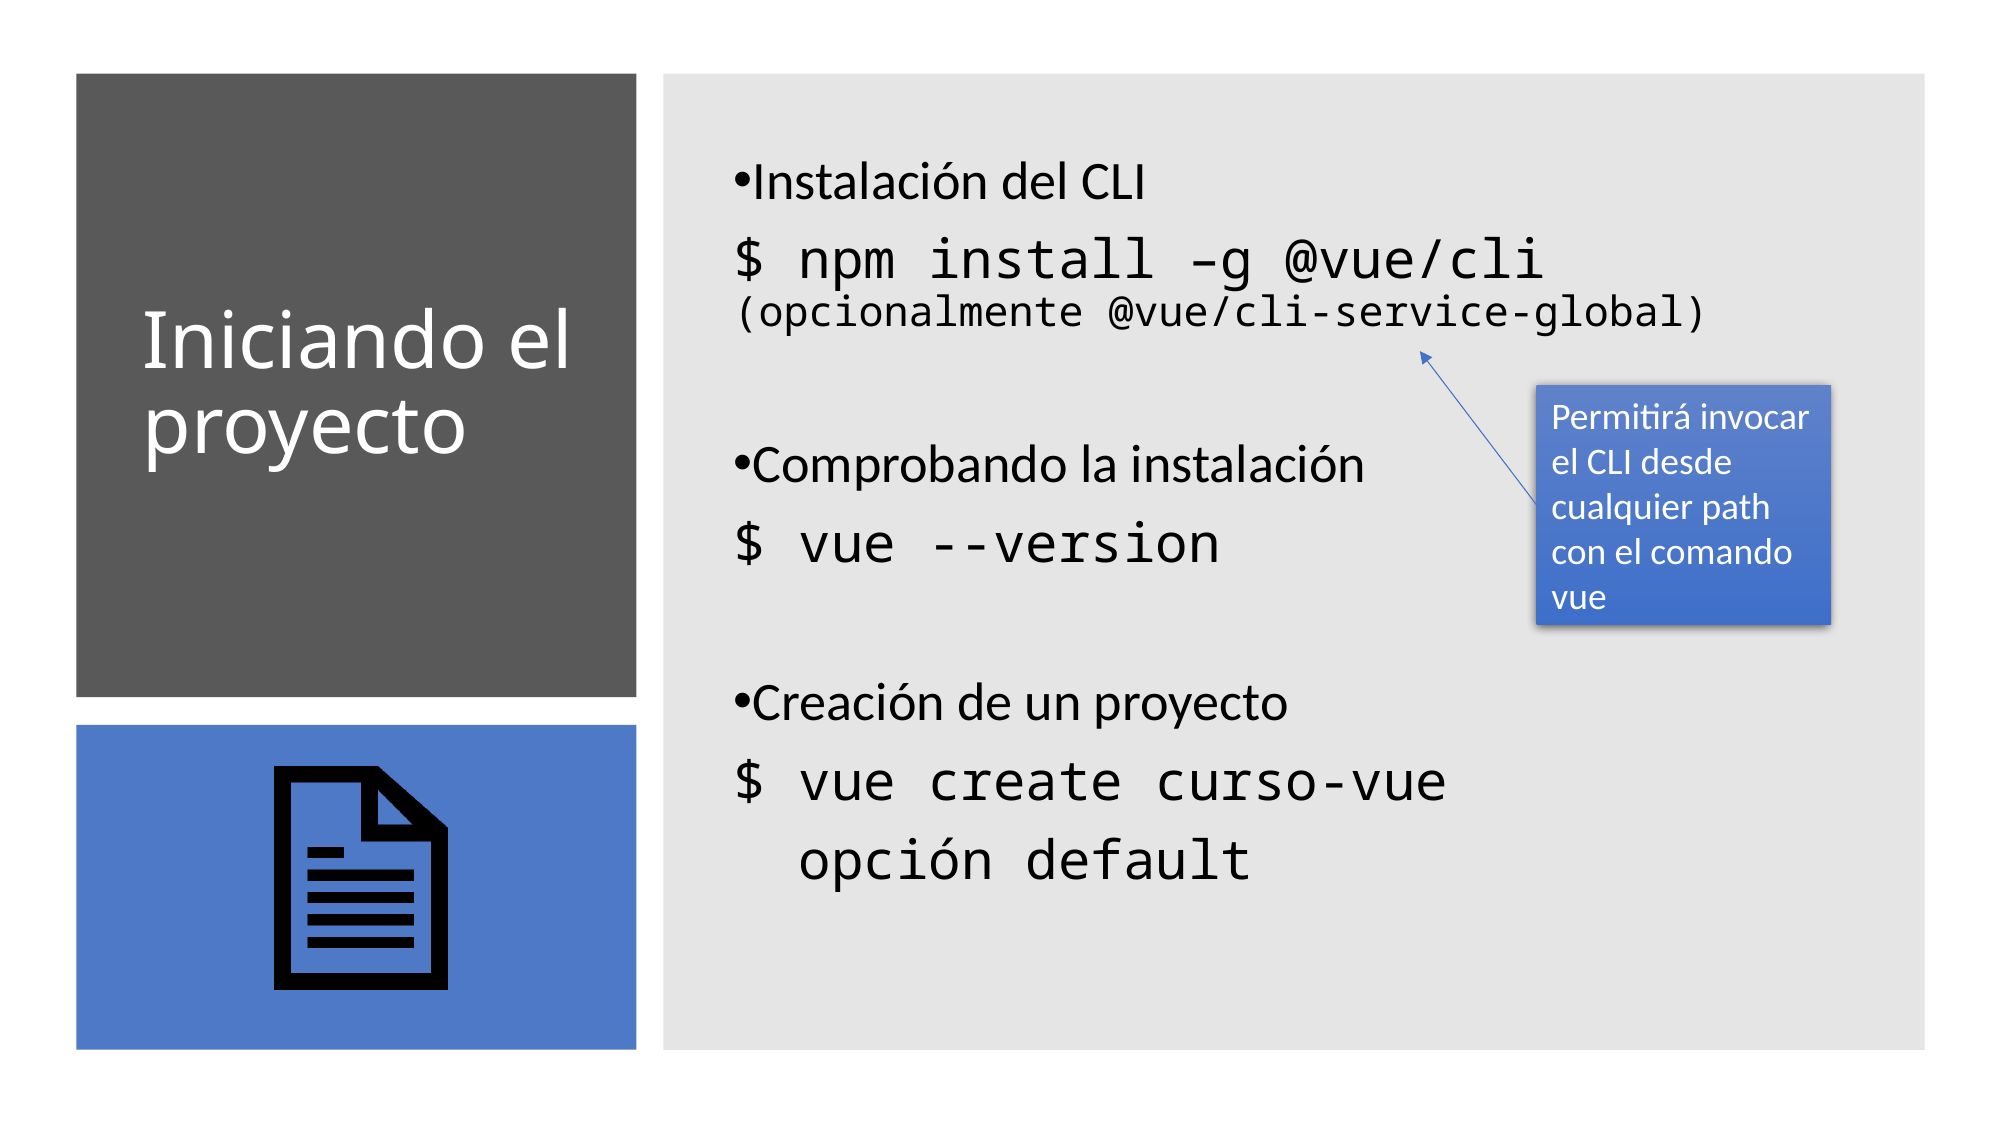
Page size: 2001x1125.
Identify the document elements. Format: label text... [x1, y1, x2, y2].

list Instalación del CLI $ npm install –g @vue/cli (opcionalmente @vue/cli-service-global) Comprobando la instalación $ vue --version Creación de un proyecto $ vue create curso-vue opción default [718, 112, 1873, 1011]
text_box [1419, 351, 1537, 507]
text_box Permitirá invocar el CLI desde cualquier path con el comando vue [1536, 385, 1832, 625]
picture [226, 743, 495, 1012]
title Iniciando el proyecto [127, 120, 595, 652]
text_box [75, 724, 637, 1051]
text_box [75, 72, 637, 698]
text_box [662, 72, 1926, 1051]
